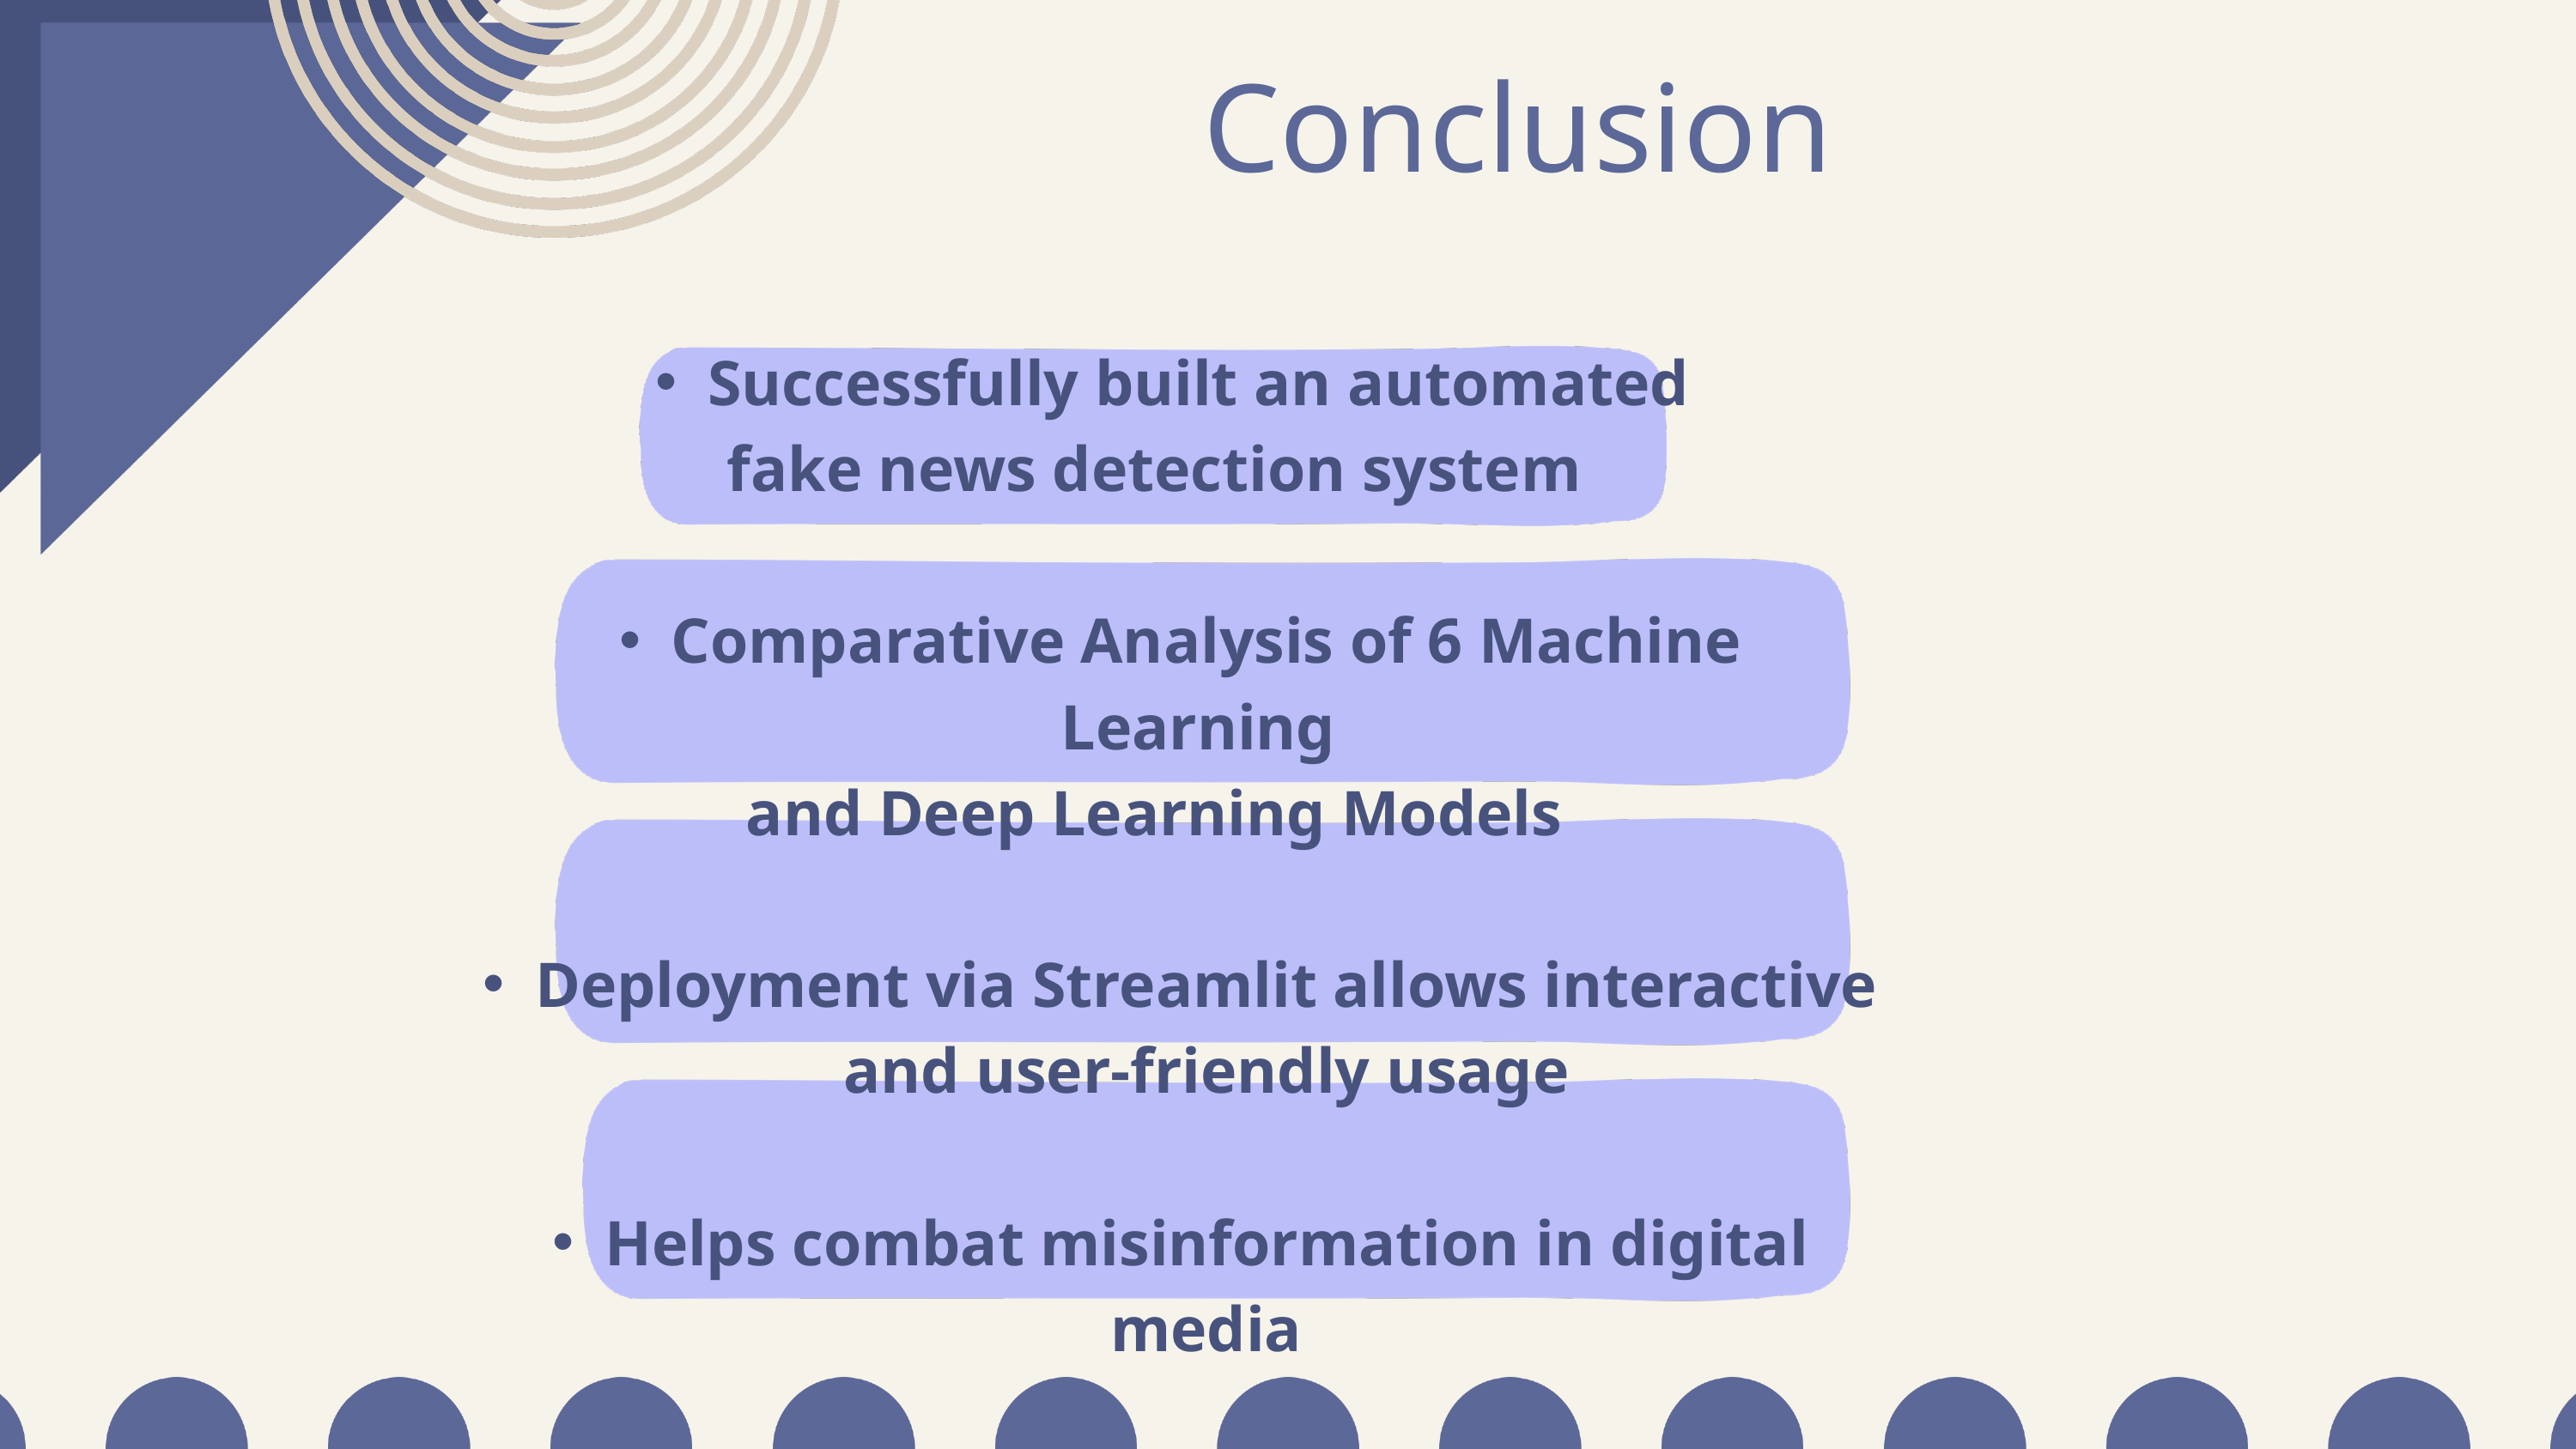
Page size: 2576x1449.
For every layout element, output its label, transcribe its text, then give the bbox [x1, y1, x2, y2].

text_box [1884, 1377, 2576, 1449]
text_box Conclusion [1093, 25, 1942, 197]
text_box [0, 1377, 423, 1449]
text_box Successfully built an automated fake news detection system Comparative Analysis of 6 Machine Learning and Deep Learning Models Deployment via Streamlit allows interactive and user-friendly usage Helps combat misinformation in digital media [423, 331, 1884, 1449]
text_box [264, 0, 844, 238]
text_box [0, 0, 581, 555]
